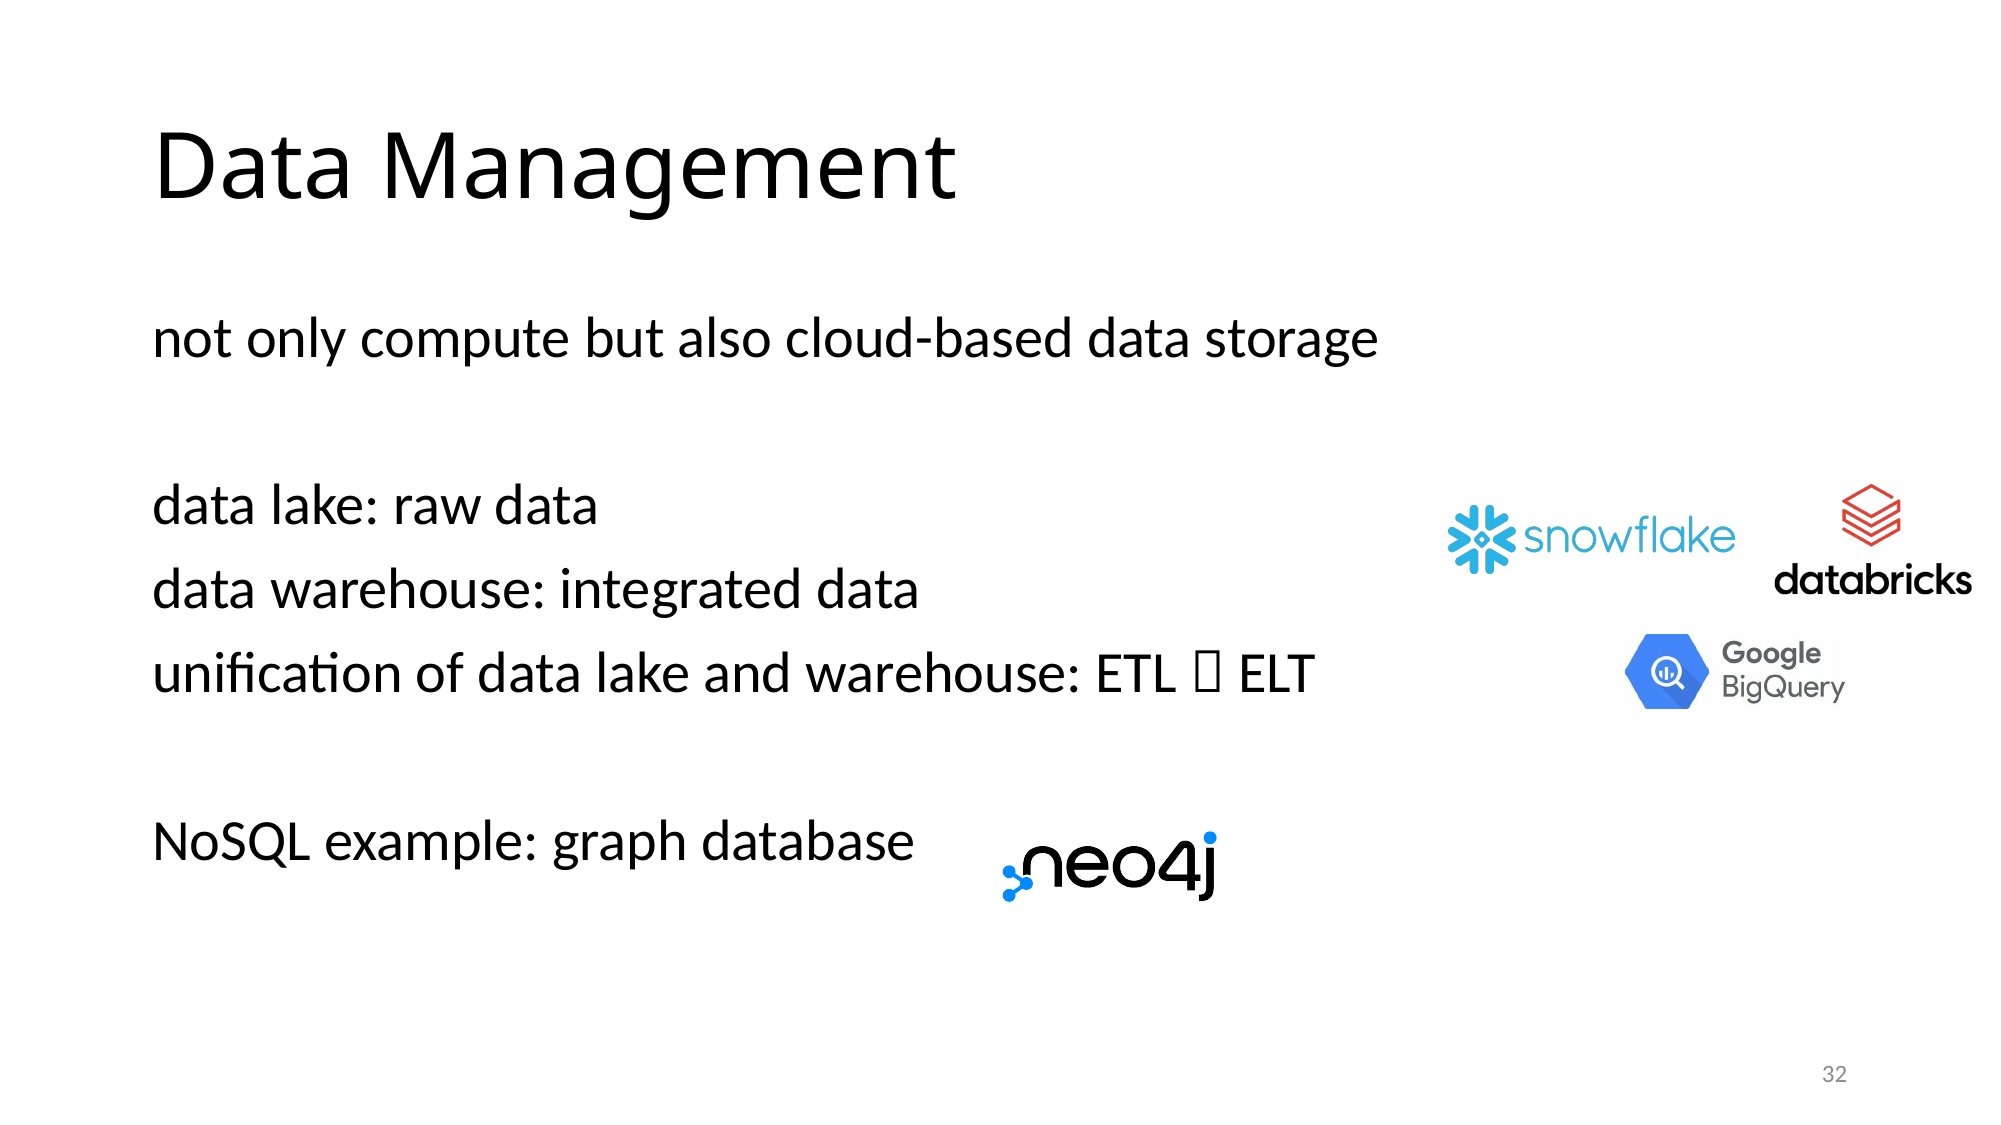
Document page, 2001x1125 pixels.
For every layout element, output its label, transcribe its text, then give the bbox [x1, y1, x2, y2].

picture [1448, 504, 1735, 574]
picture [999, 825, 1220, 908]
list not only compute but also cloud-based data storage data lake: raw data data warehouse: integrated data unification of data lake and warehouse: ETL  ELT NoSQL example: graph database [137, 299, 1863, 1014]
slide_number 32 [1412, 1042, 1863, 1103]
picture [1625, 634, 1845, 709]
title Data Management [137, 59, 1863, 278]
picture [1746, 472, 2000, 606]
